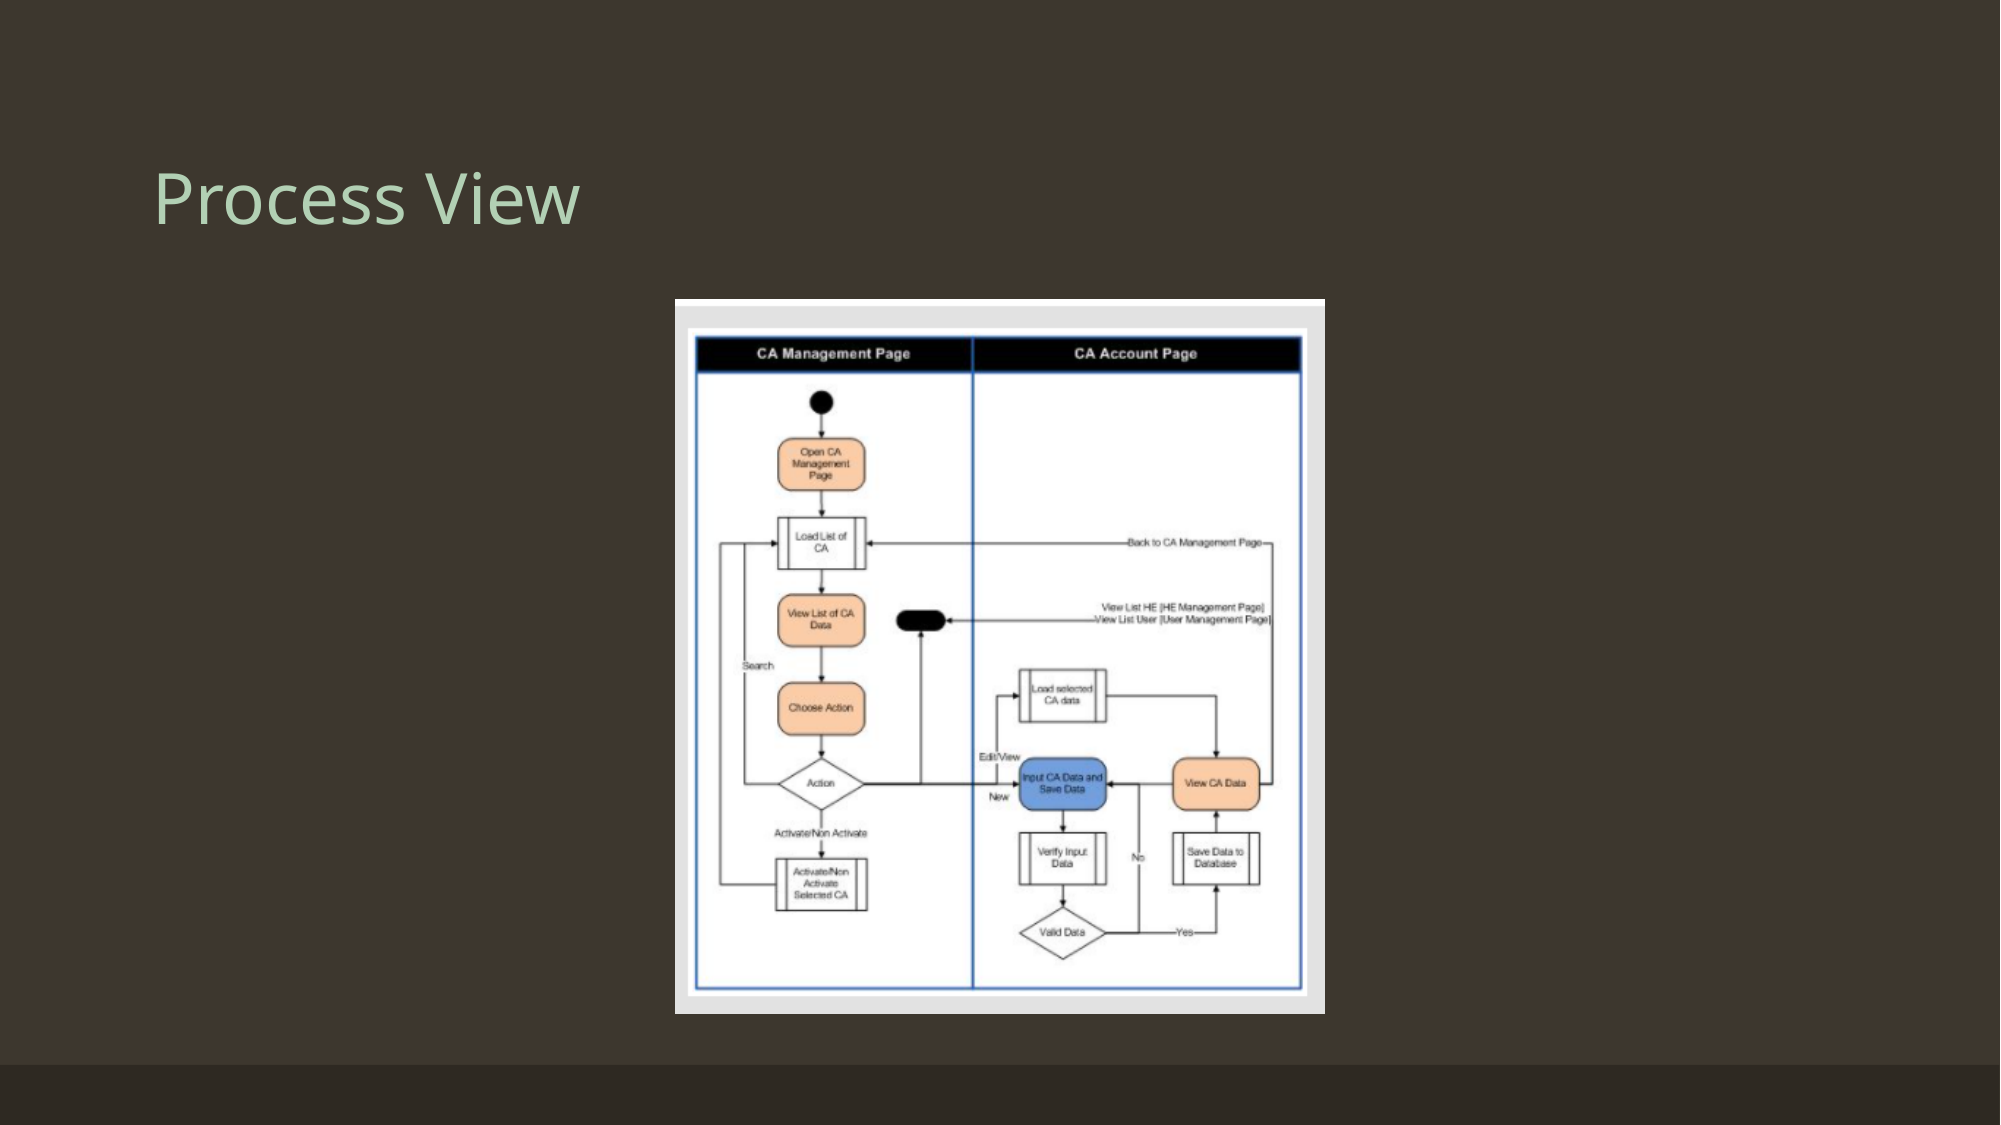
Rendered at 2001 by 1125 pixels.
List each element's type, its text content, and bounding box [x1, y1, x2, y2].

title Process View [137, 59, 1863, 248]
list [675, 299, 1325, 1014]
